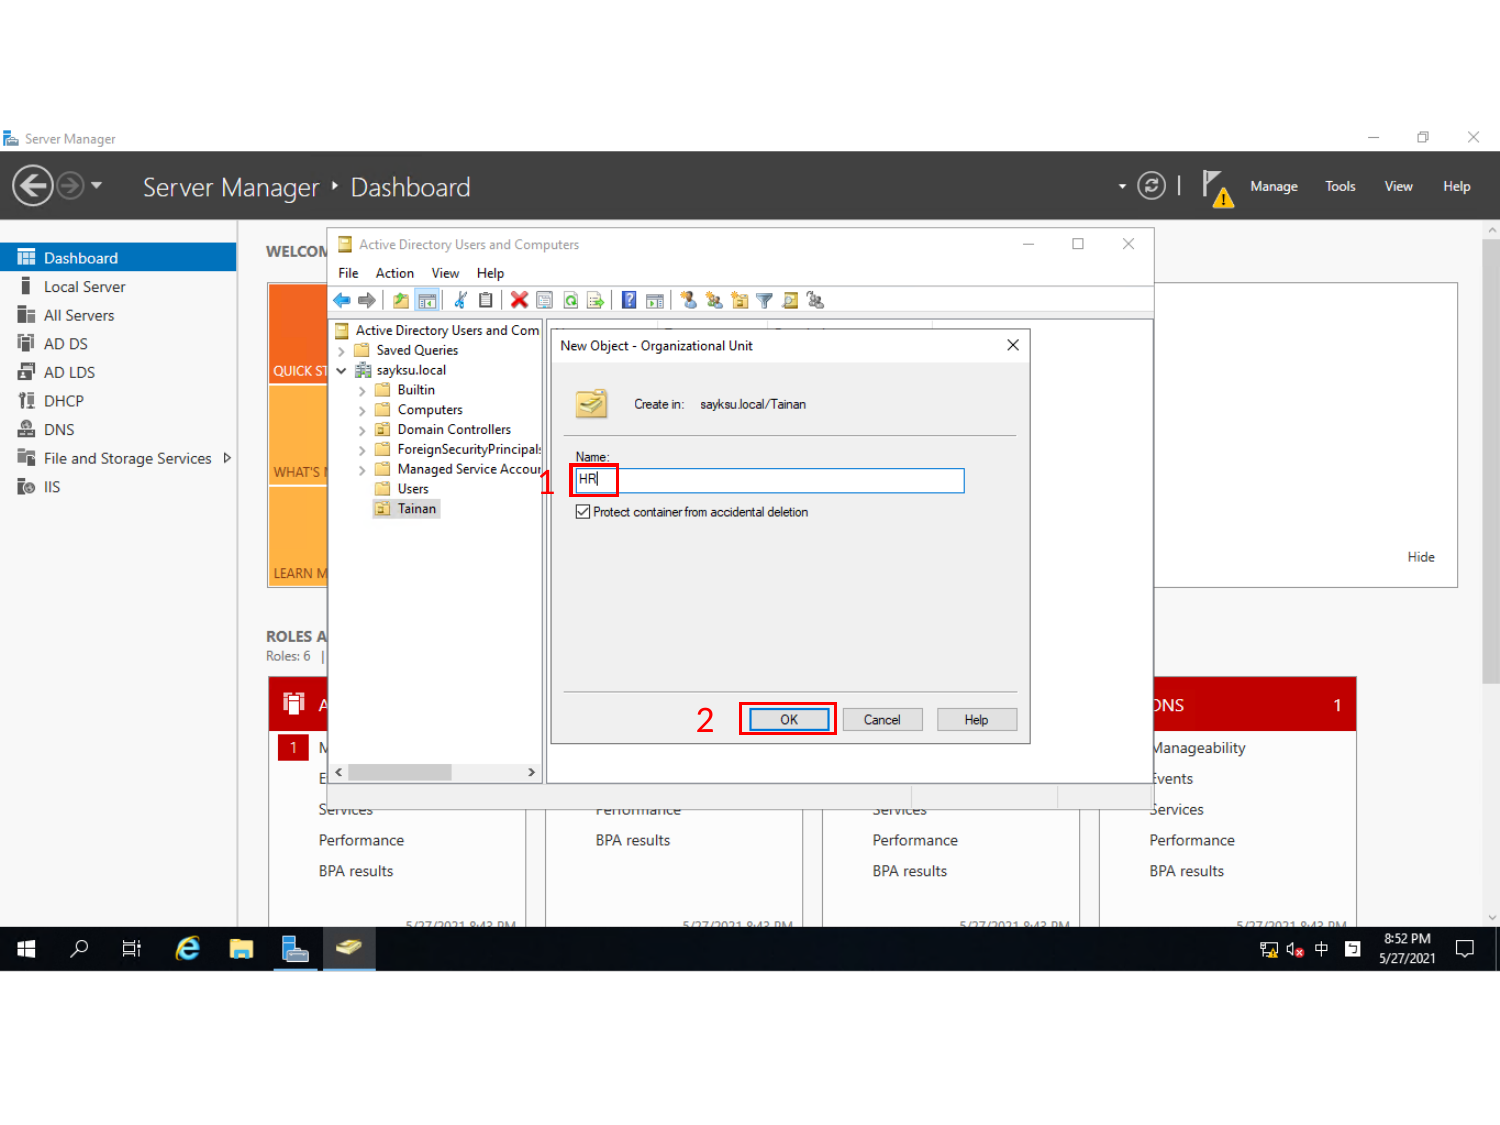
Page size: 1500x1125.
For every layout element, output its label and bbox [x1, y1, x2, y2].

picture [0, 126, 1500, 972]
